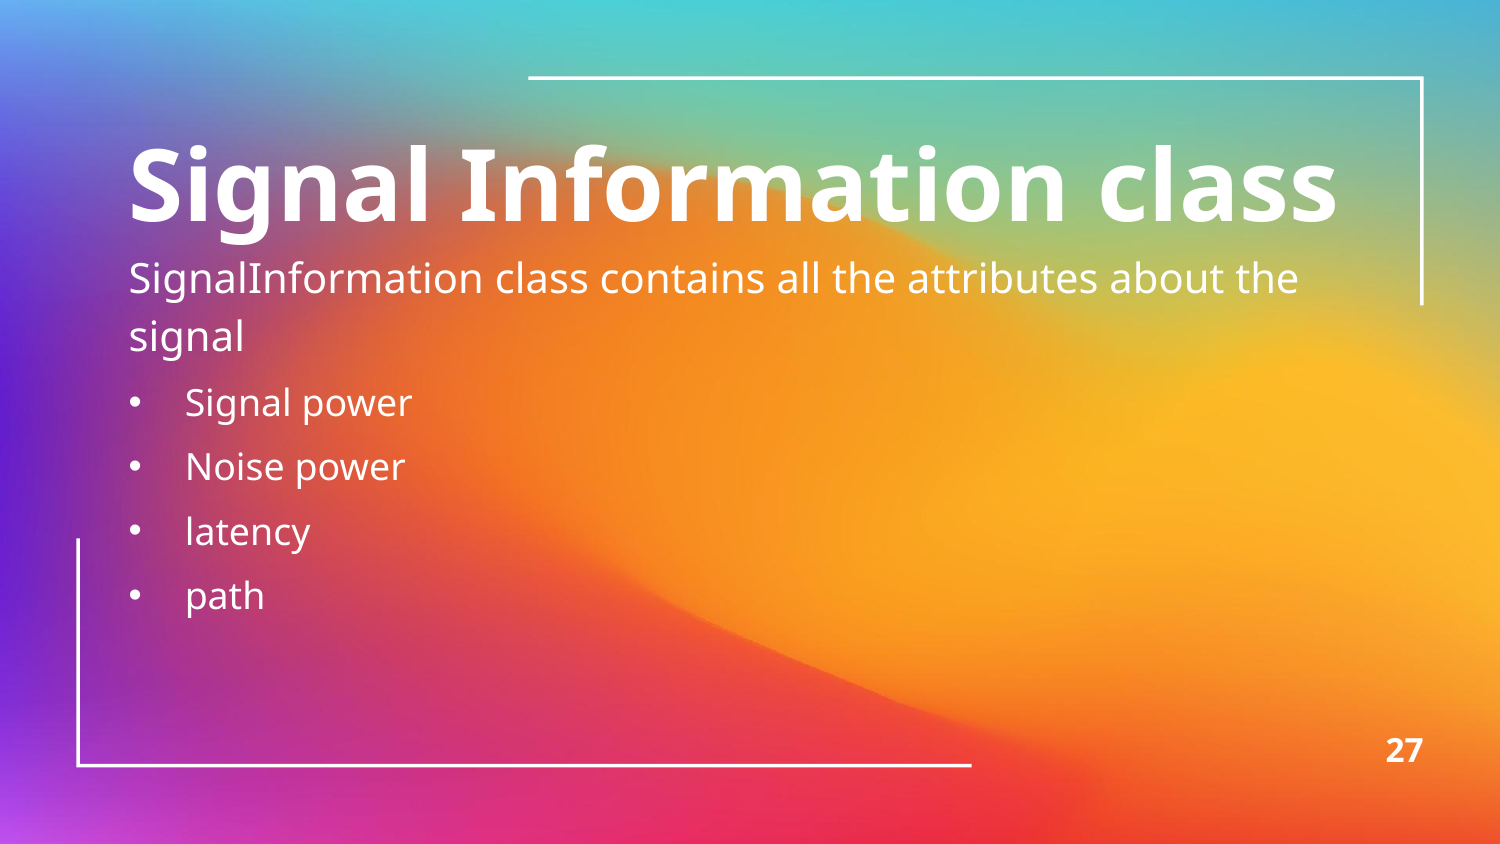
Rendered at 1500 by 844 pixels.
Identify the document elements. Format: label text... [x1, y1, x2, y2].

picture [0, 0, 1500, 844]
slide_number 27 [1347, 696, 1424, 775]
title Signal Information class [128, 144, 1348, 244]
subtitle SignalInformation class contains all the attributes about the signal Signal power Noise power latency path [128, 244, 1348, 690]
